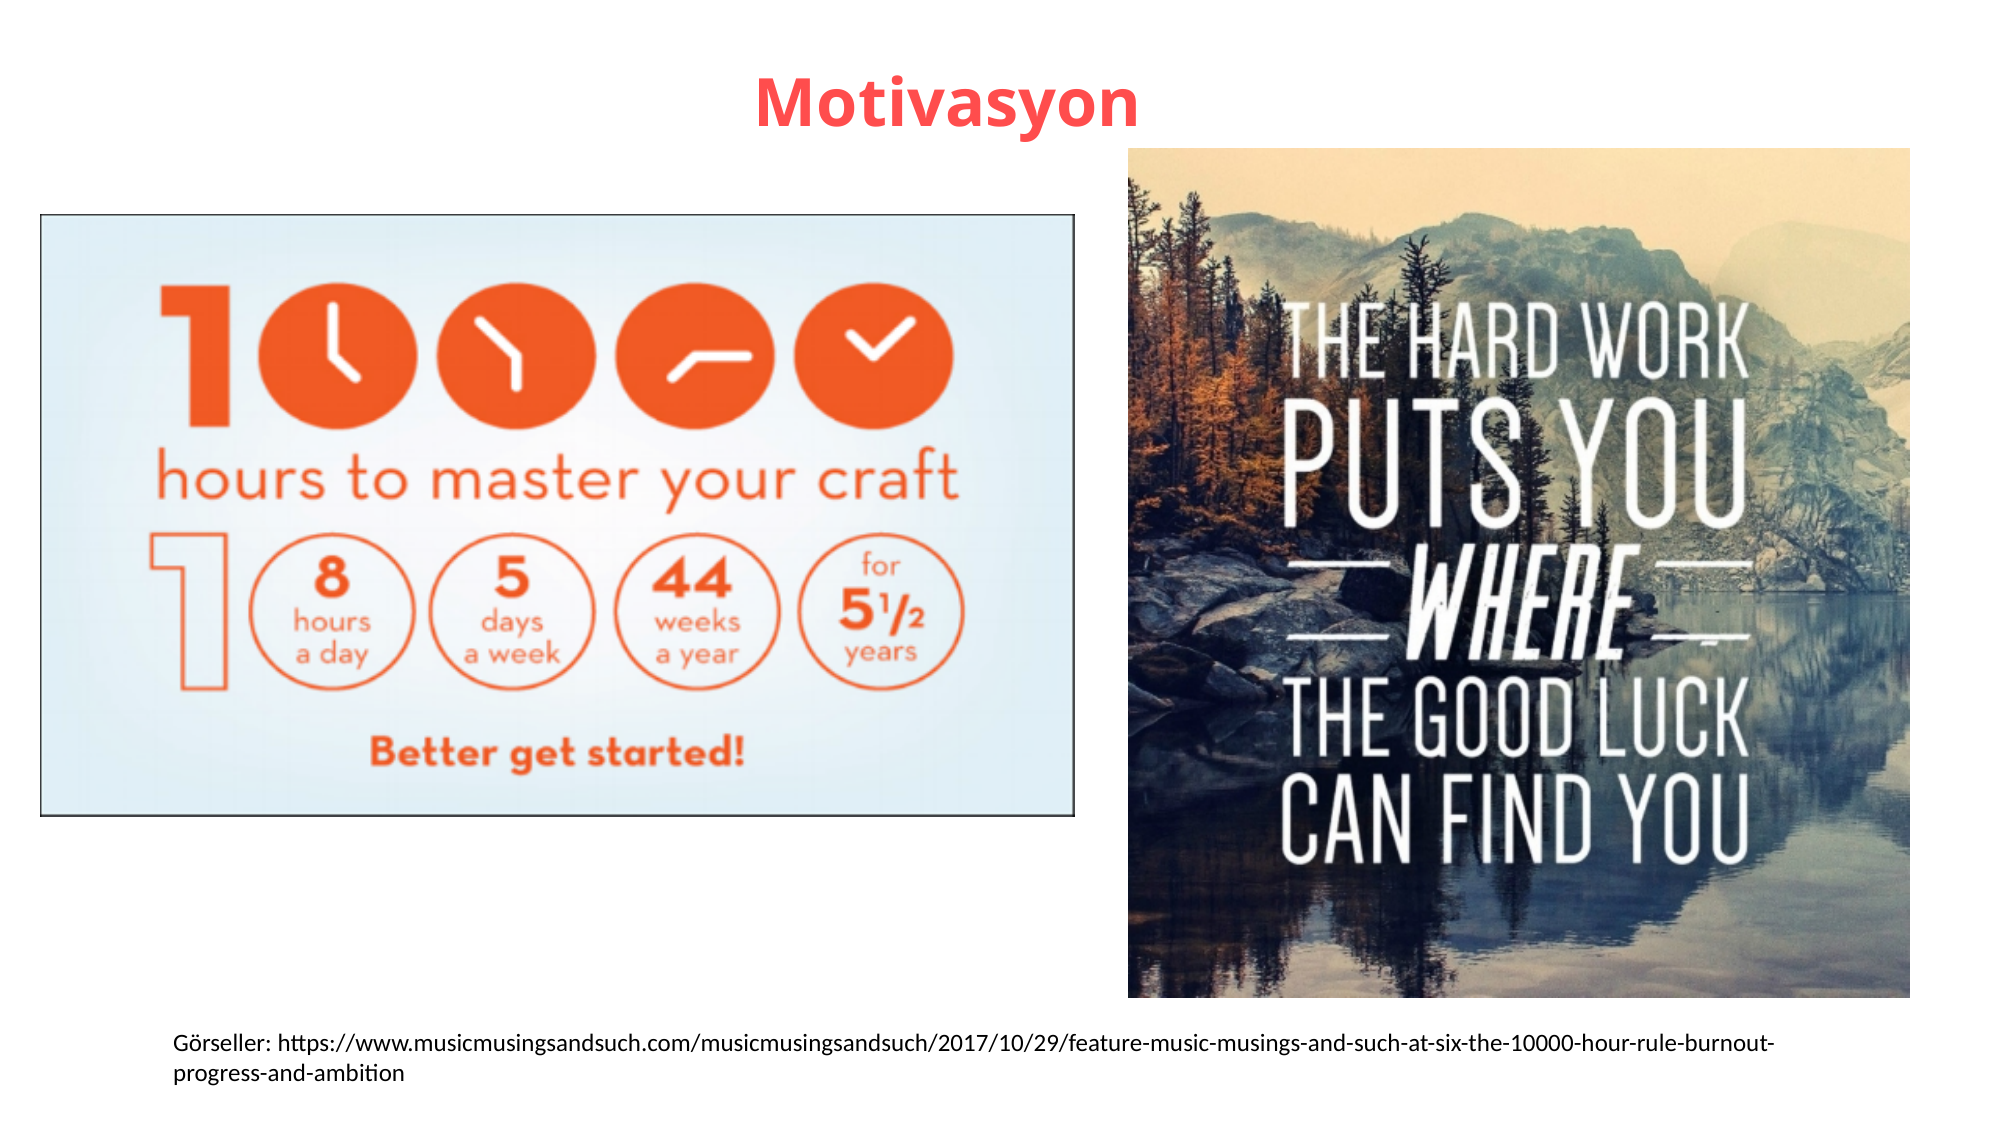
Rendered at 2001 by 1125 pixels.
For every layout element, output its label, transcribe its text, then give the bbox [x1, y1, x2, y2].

text_box Görseller: https://www.musicmusingsandsuch.com/musicmusingsandsuch/2017/10/29/feature-music-musings-and-such-at-six-the-10000-hour-rule-burnout-progress-and-ambition [158, 1018, 1842, 1094]
picture [40, 214, 1075, 817]
picture [1128, 148, 1910, 998]
title Motivasyon [399, 47, 1497, 149]
